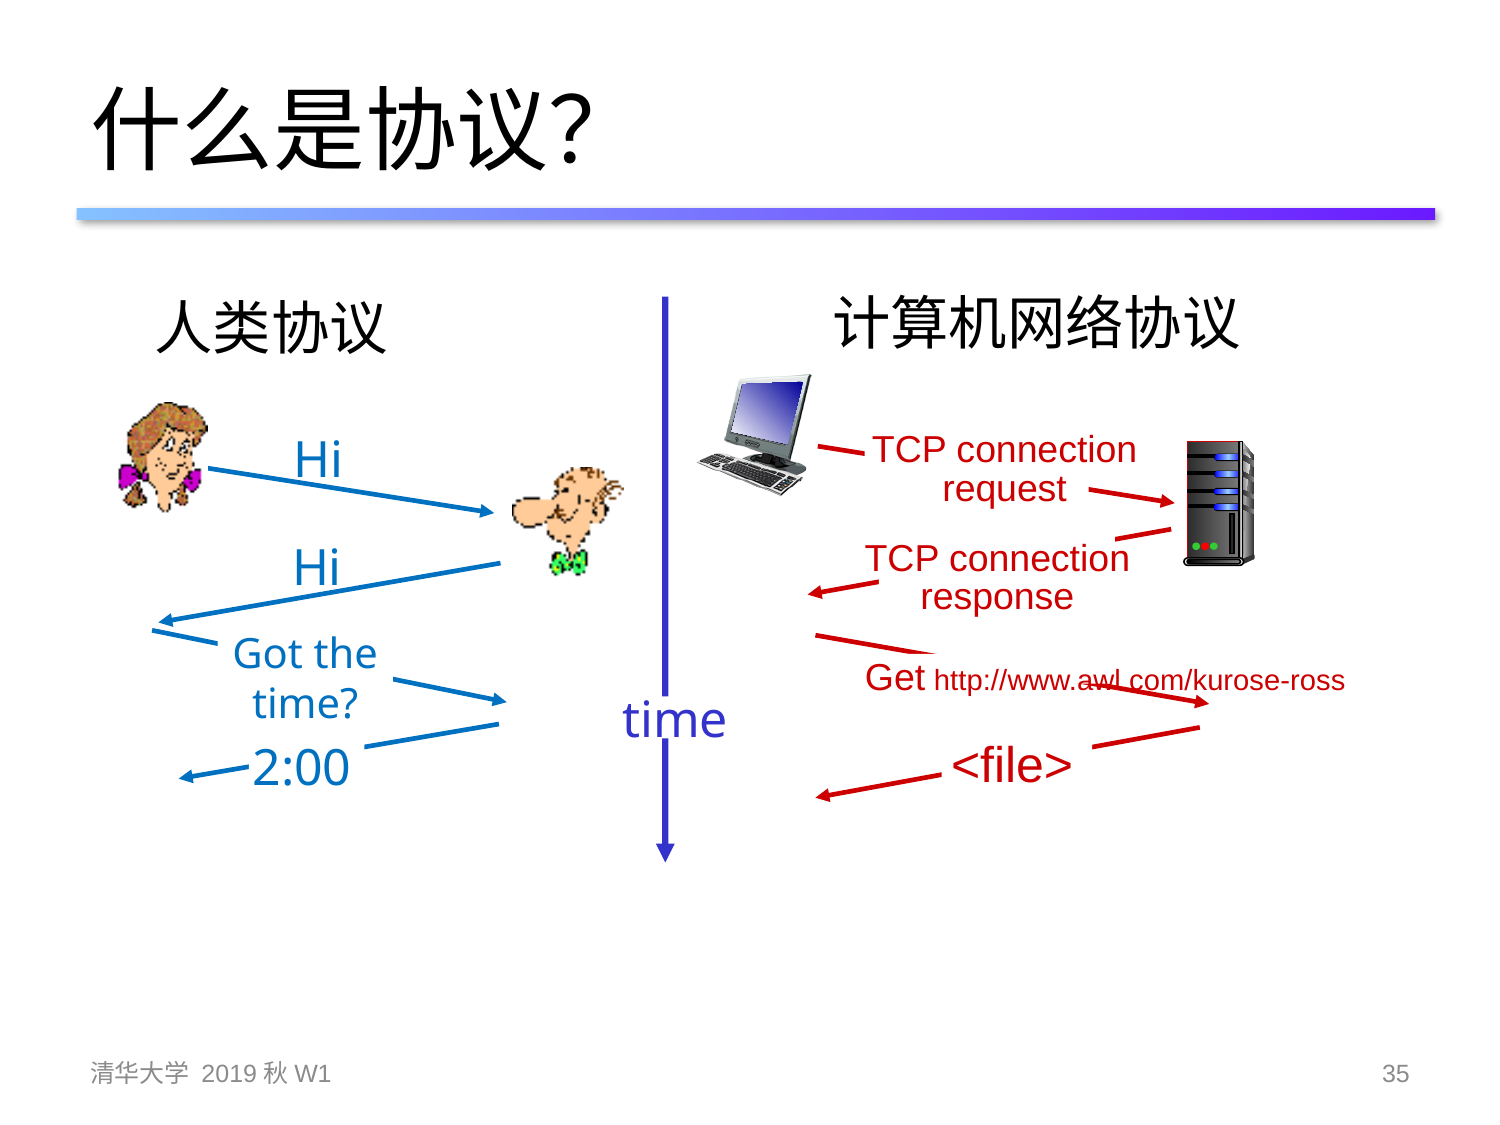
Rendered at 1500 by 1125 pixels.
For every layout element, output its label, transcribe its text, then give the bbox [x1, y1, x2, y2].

text_box Hi [277, 528, 358, 604]
text_box [1153, 495, 1175, 508]
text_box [608, 680, 743, 756]
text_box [215, 618, 395, 735]
title 什么是协议？ [75, 45, 1425, 209]
text_box TCP connection response [849, 533, 1145, 625]
text_box [418, 209, 422, 220]
text_box [158, 601, 277, 627]
text_box [359, 491, 495, 518]
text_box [669, 368, 817, 505]
text_box <file> [936, 724, 1089, 800]
picture [115, 402, 208, 517]
text_box Hi [278, 420, 359, 496]
slide_number 35 [1074, 1042, 1425, 1103]
text_box [807, 586, 849, 599]
text_box [659, 763, 672, 863]
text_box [850, 645, 1473, 707]
text_box [178, 770, 228, 783]
list 人类协议 [76, 284, 479, 374]
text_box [1183, 441, 1255, 566]
text_box TCP connection request [857, 425, 1153, 517]
text_box 计算机网络协议 [783, 278, 1289, 392]
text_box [233, 728, 371, 804]
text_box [243, 209, 247, 220]
text_box [815, 775, 936, 802]
picture [511, 467, 624, 582]
text_box [400, 680, 507, 706]
slide_number 清华大学 2019秋W1 [75, 1042, 425, 1103]
text_box [1089, 743, 1093, 792]
